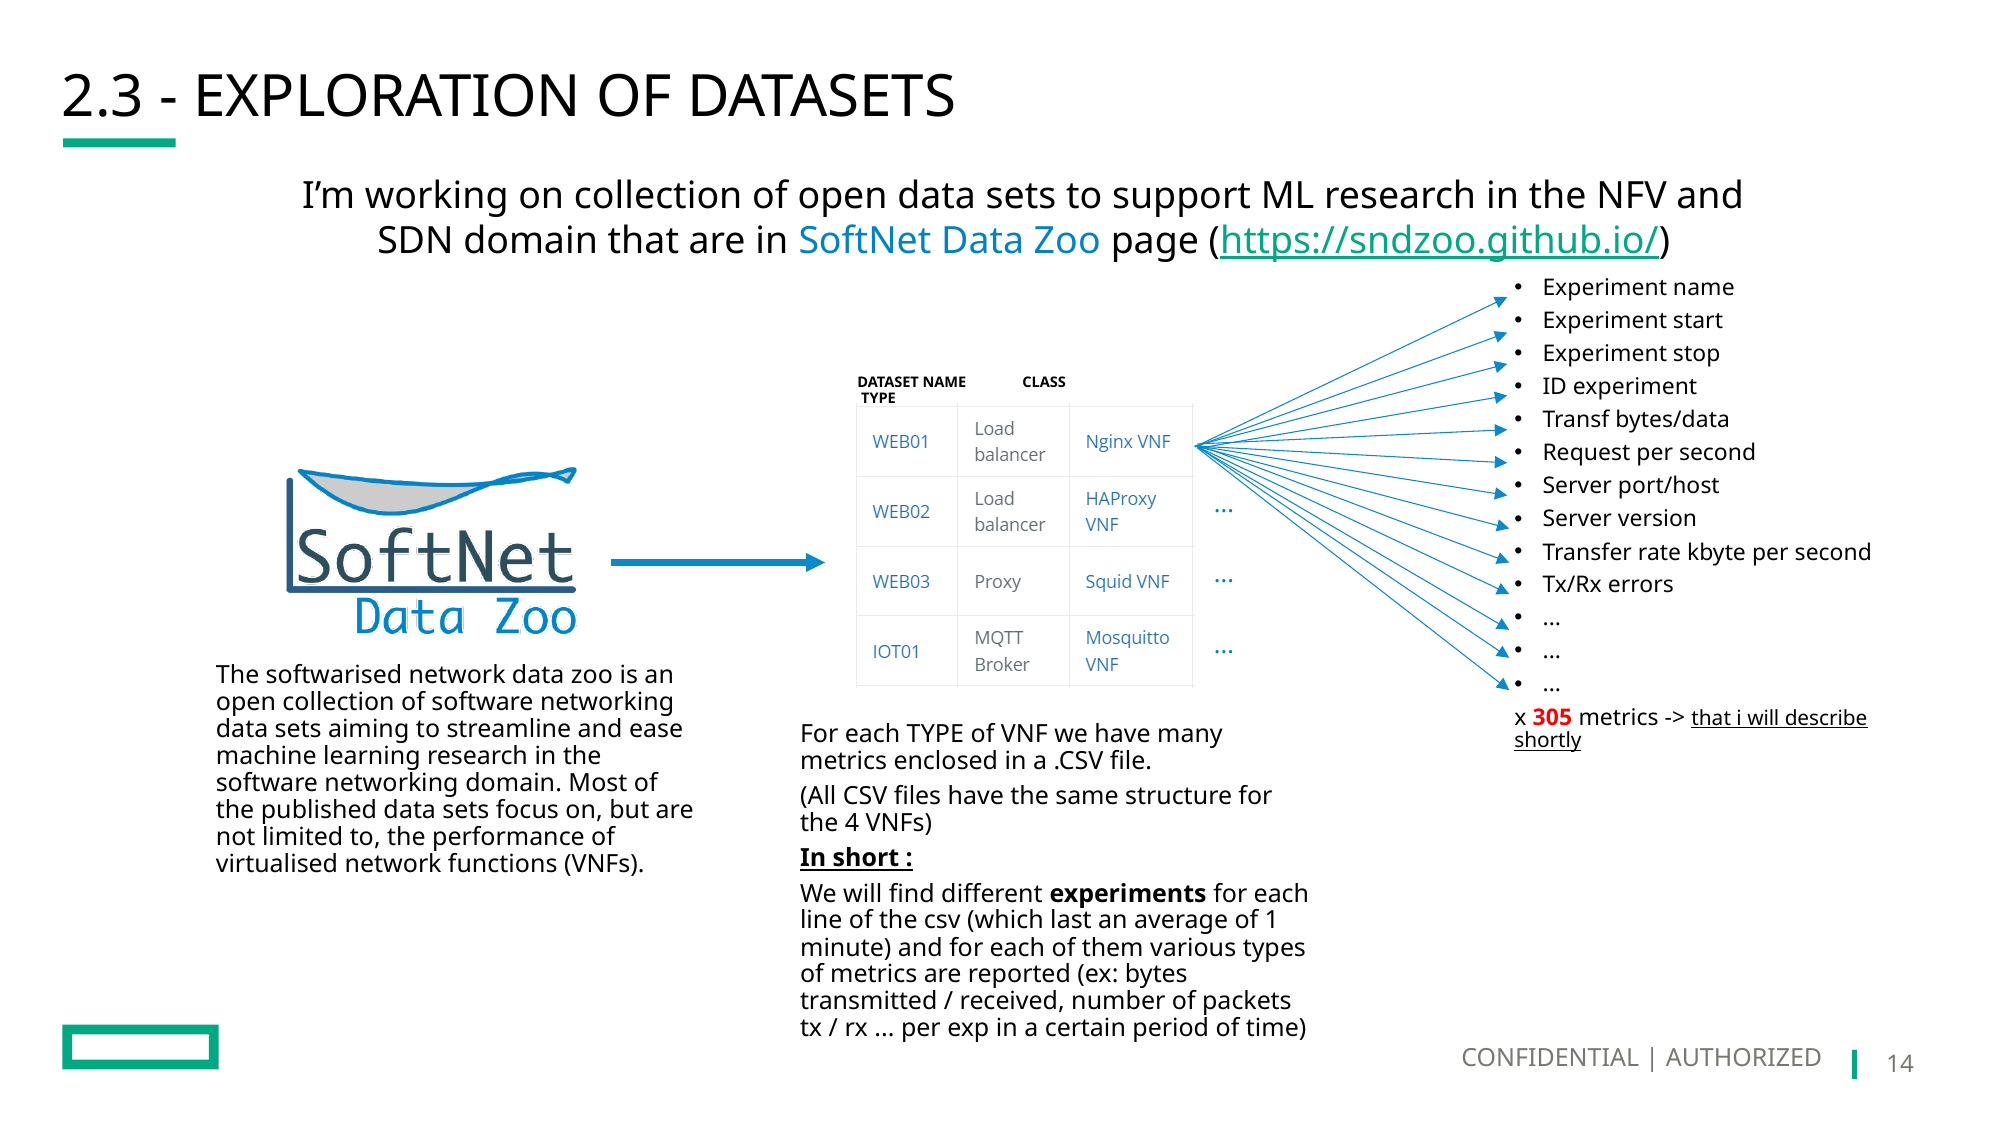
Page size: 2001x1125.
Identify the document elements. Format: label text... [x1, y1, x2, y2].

slide_number 14 [1837, 1033, 1950, 1094]
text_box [1198, 395, 1508, 429]
title 2.3 - Exploration of datasets [42, 60, 1938, 135]
text_box The softwarised network data zoo is an open collection of software networking data sets aiming to streamline and ease machine learning research in the software networking domain. Most of the published data sets focus on, but are not limited to, the performance of virtualised network functions (VNFs). [201, 634, 718, 906]
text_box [1197, 429, 1508, 444]
picture [852, 403, 1195, 688]
text_box Experiment name Experiment start Experiment stop ID experiment Transf bytes/data Request per second Server port/host Server version Transfer rate kbyte per second Tx/Rx errors ... ... ... x 305 metrics -> that i will describe shortly [1499, 247, 1892, 810]
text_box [1194, 363, 1508, 446]
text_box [1197, 447, 1510, 691]
text_box I’m working on collection of open data sets to support ML research in the NFV and SDN domain that are in SoftNet Data Zoo page (https://sndzoo.github.io/) [253, 215, 1795, 272]
picture [1852, 1043, 1857, 1079]
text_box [1194, 297, 1508, 332]
text_box DATASET NAME CLASS TYPE [842, 362, 1176, 419]
footer CONFIDENTIAL | AUTHORIZED [610, 1005, 1838, 1073]
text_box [1194, 332, 1508, 363]
text_box For each TYPE of VNF we have many metrics enclosed in a .CSV file. (All CSV files have the same structure for the 4 VNFs) In short : We will find different experiments for each line of the csv (which last an average of 1 minute) and for each of them various types of metrics are reported (ex: bytes transmitted / received, number of packets tx / rx ... per exp in a certain period of time) [785, 729, 1329, 1034]
picture [282, 403, 583, 704]
